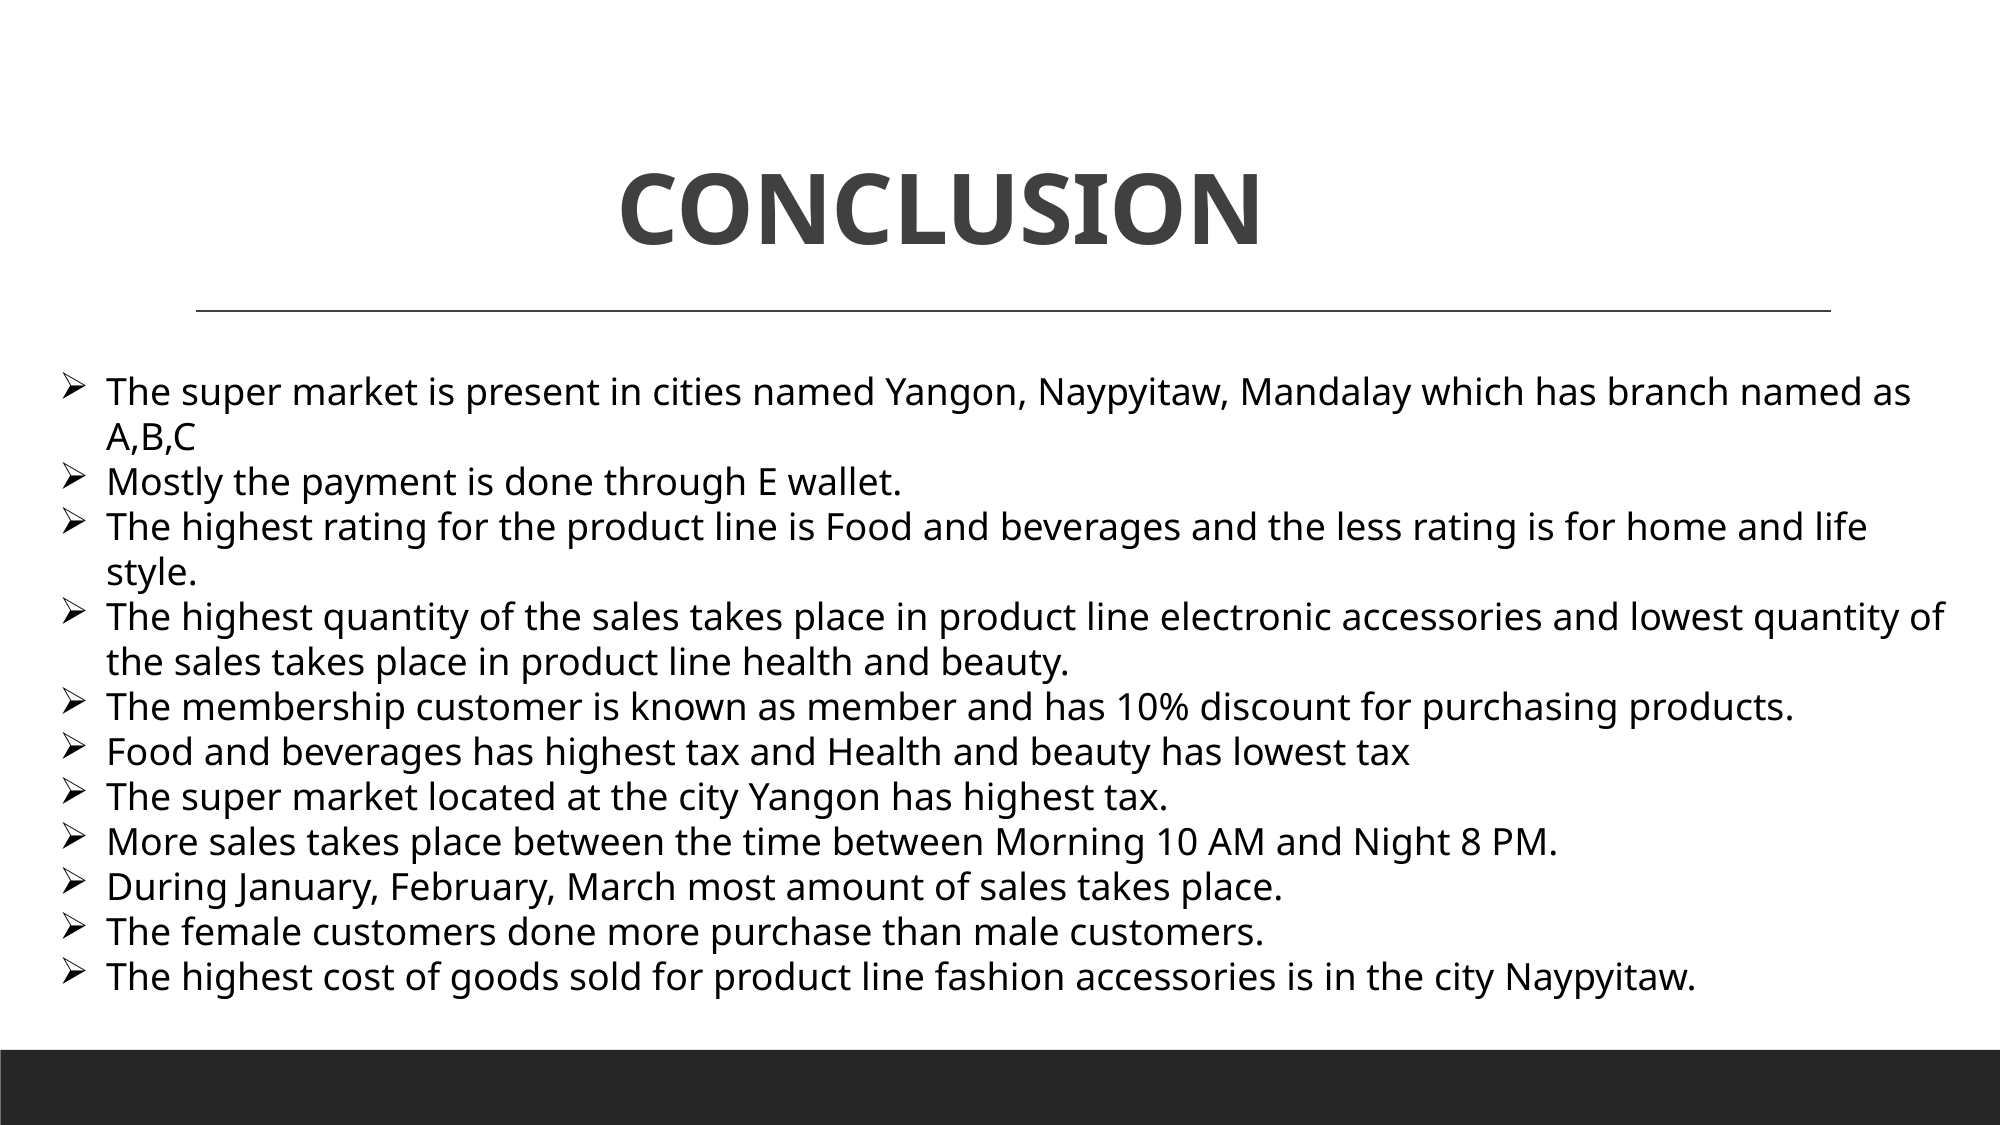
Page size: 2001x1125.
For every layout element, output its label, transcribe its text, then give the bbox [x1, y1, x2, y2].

text_box The super market is present in cities named Yangon, Naypyitaw, Mandalay which has branch named as A,B,C Mostly the payment is done through E wallet. The highest rating for the product line is Food and beverages and the less rating is for home and life style. The highest quantity of the sales takes place in product line electronic accessories and lowest quantity of the sales takes place in product line health and beauty. The membership customer is known as member and has 10% discount for purchasing products. Food and beverages has highest tax and Health and beauty has lowest tax The super market located at the city Yangon has highest tax. More sales takes place between the time between Morning 10 AM and Night 8 PM. During January, February, March most amount of sales takes place. The female customers done more purchase than male customers. The highest cost of goods sold for product line fashion accessories is in the city Naypyitaw. [44, 360, 1972, 1096]
title CONCLUSION [116, 35, 1767, 274]
